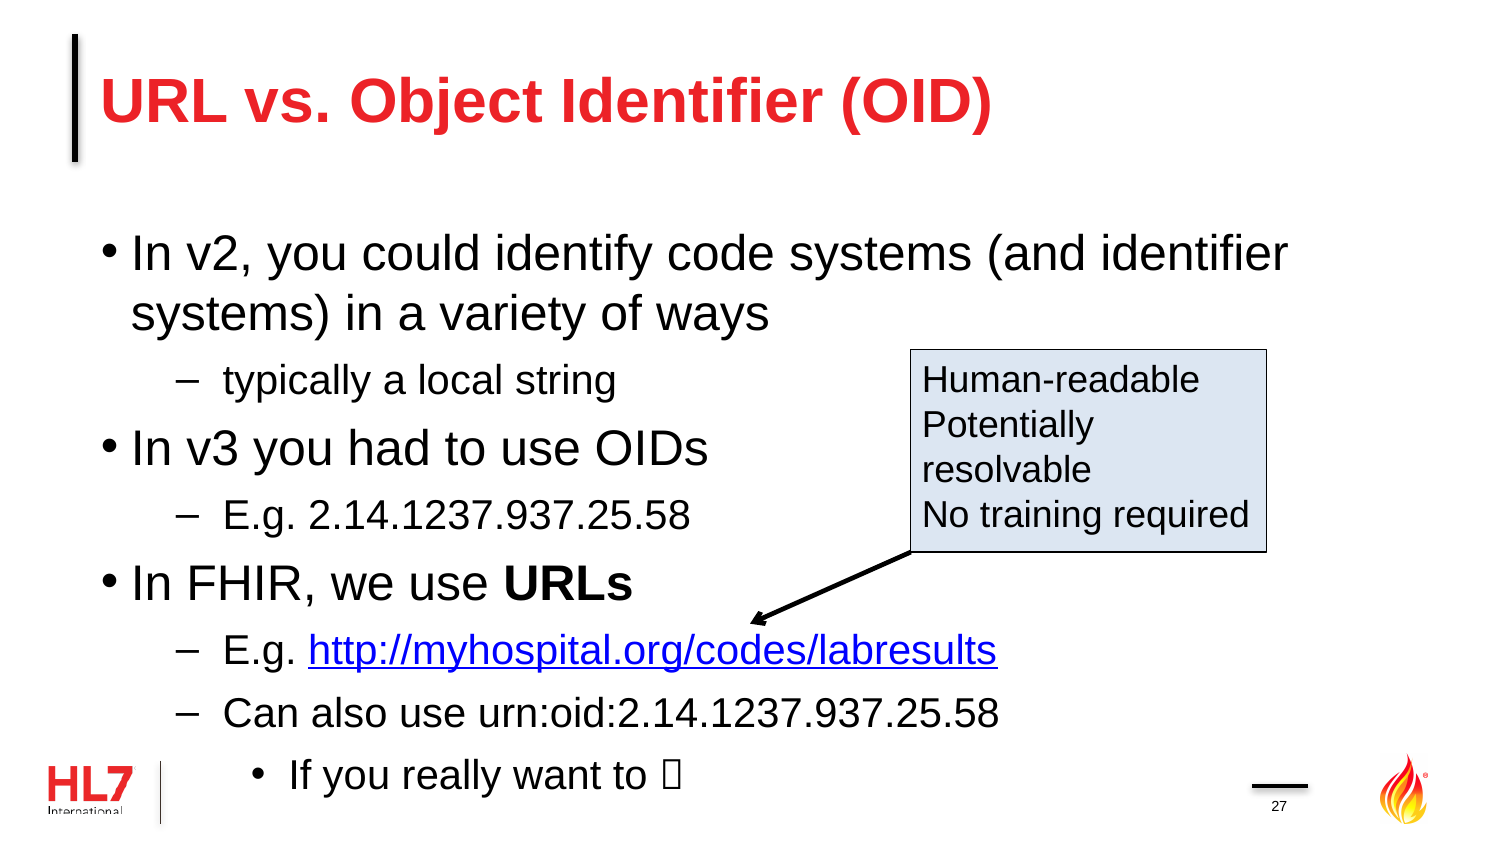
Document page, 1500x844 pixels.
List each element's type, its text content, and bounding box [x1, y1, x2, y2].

slide_number 27 [1257, 788, 1302, 815]
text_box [749, 349, 1267, 624]
list In v2, you could identify code systems (and identifier systems) in a variety of ways typically a local string In v3 you had to use OIDs E.g. 2.14.1237.937.25.58 In FHIR, we use URLs E.g. http://myhospital.org/codes/labresults Can also use urn:oid:2.14.1237.937.25.58 If you really want to  [100, 220, 1451, 701]
title URL vs. Object Identifier (OID) [100, 33, 1451, 163]
picture [1380, 753, 1428, 824]
